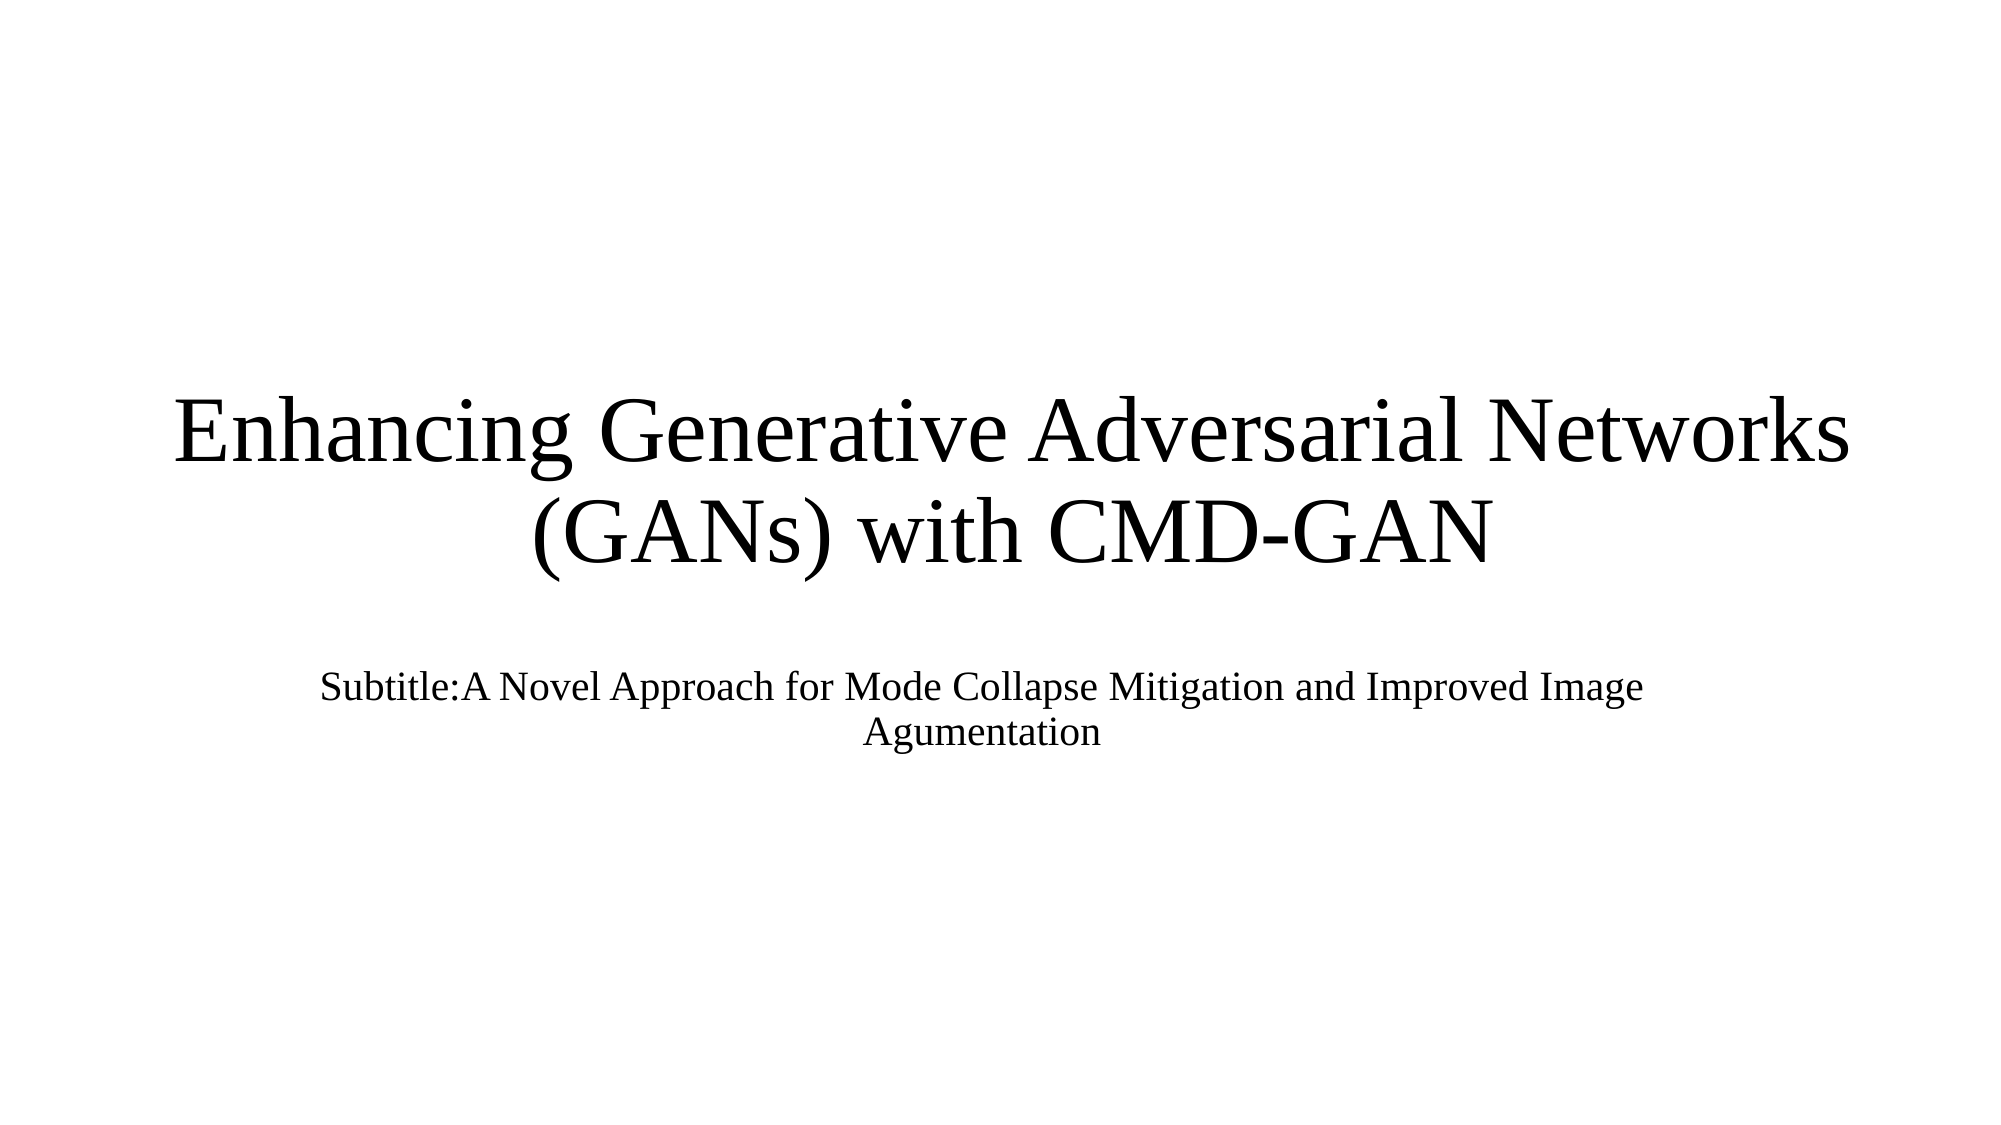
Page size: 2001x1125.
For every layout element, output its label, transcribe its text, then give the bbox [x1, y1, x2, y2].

title Enhancing Generative Adversarial Networks (GANs) with CMD-GAN [90, 314, 1938, 591]
subtitle Subtitle:A Novel Approach for Mode Collapse Mitigation and Improved Image Agumentation [231, 656, 1733, 907]
